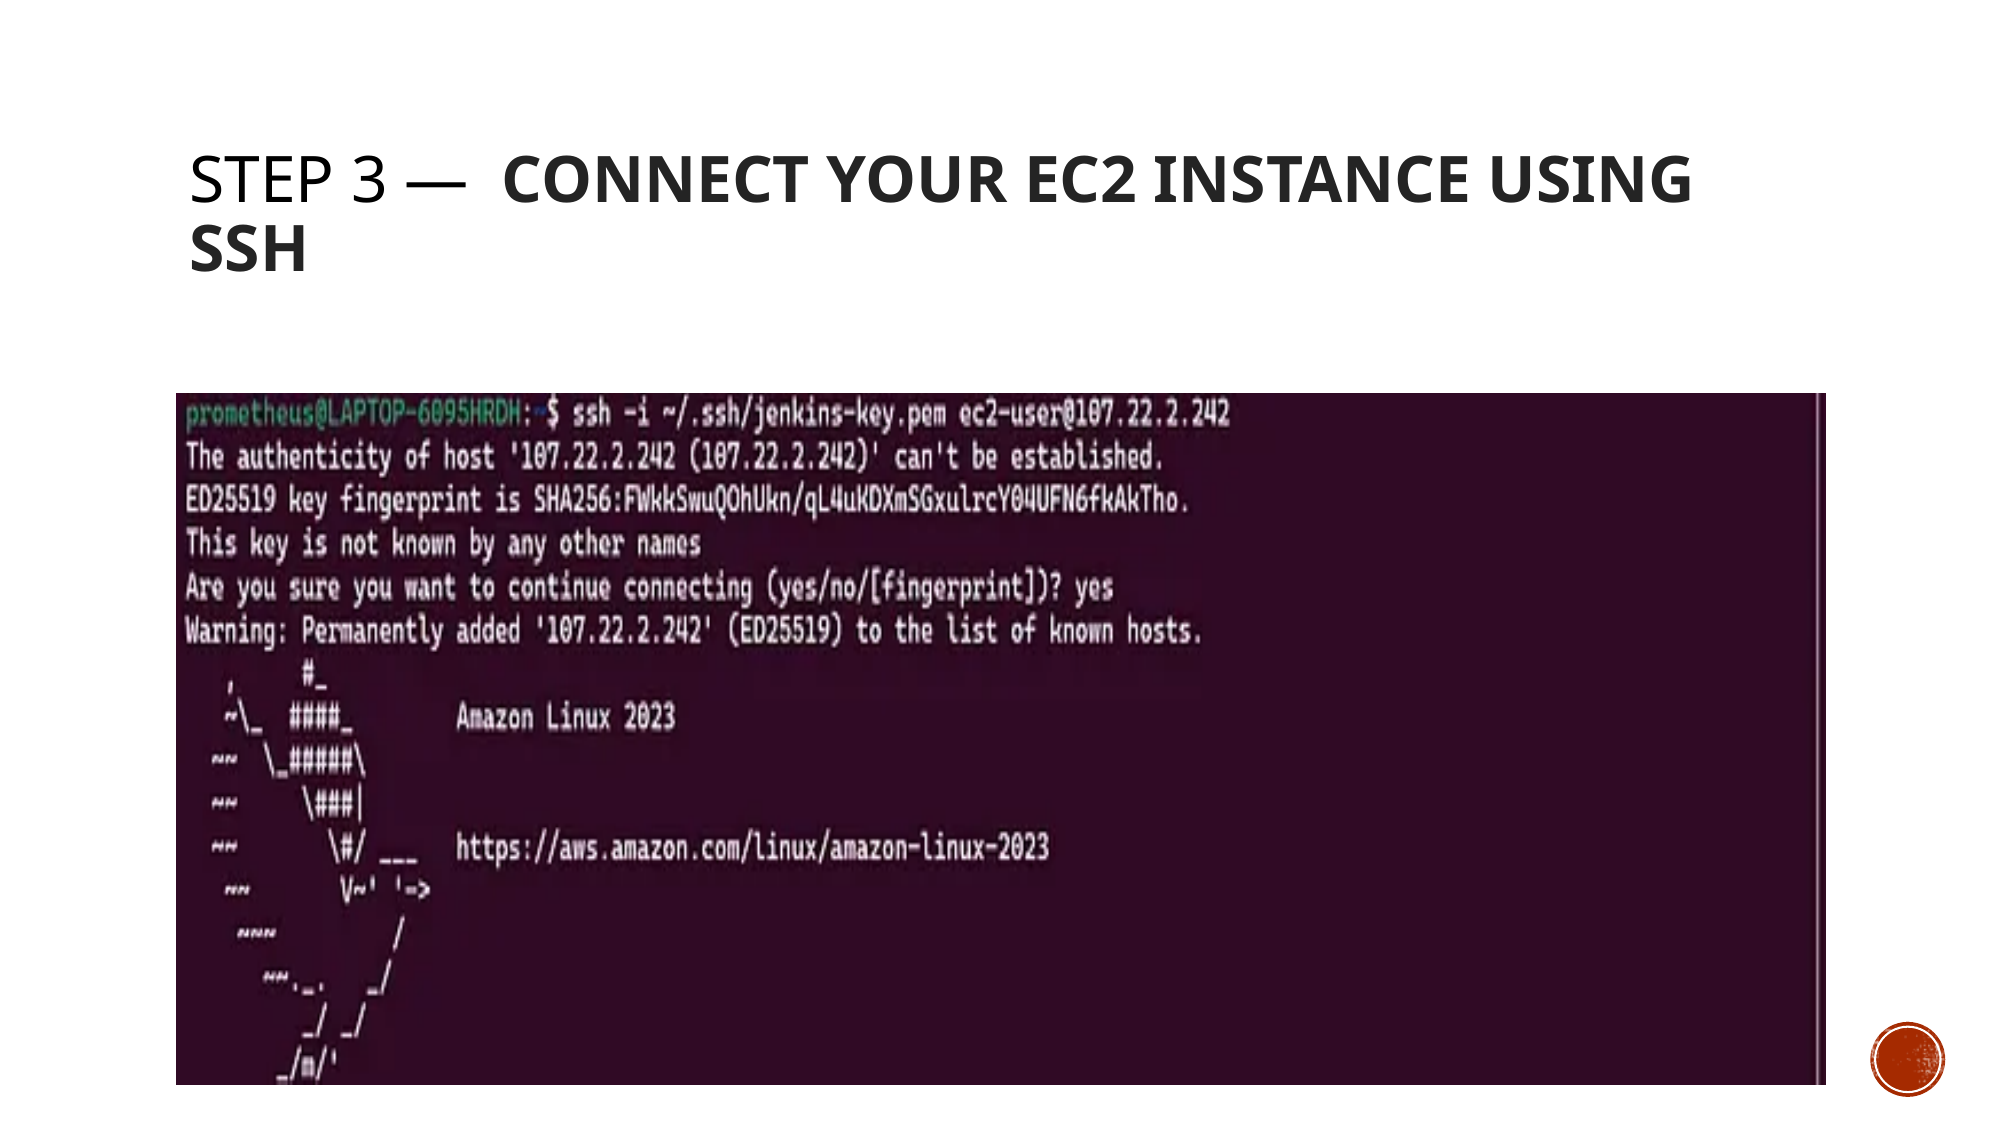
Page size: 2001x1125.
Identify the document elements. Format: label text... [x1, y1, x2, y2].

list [177, 394, 1825, 1083]
title Step 3 — Connect your EC2 instance using ssh [174, 138, 1825, 372]
